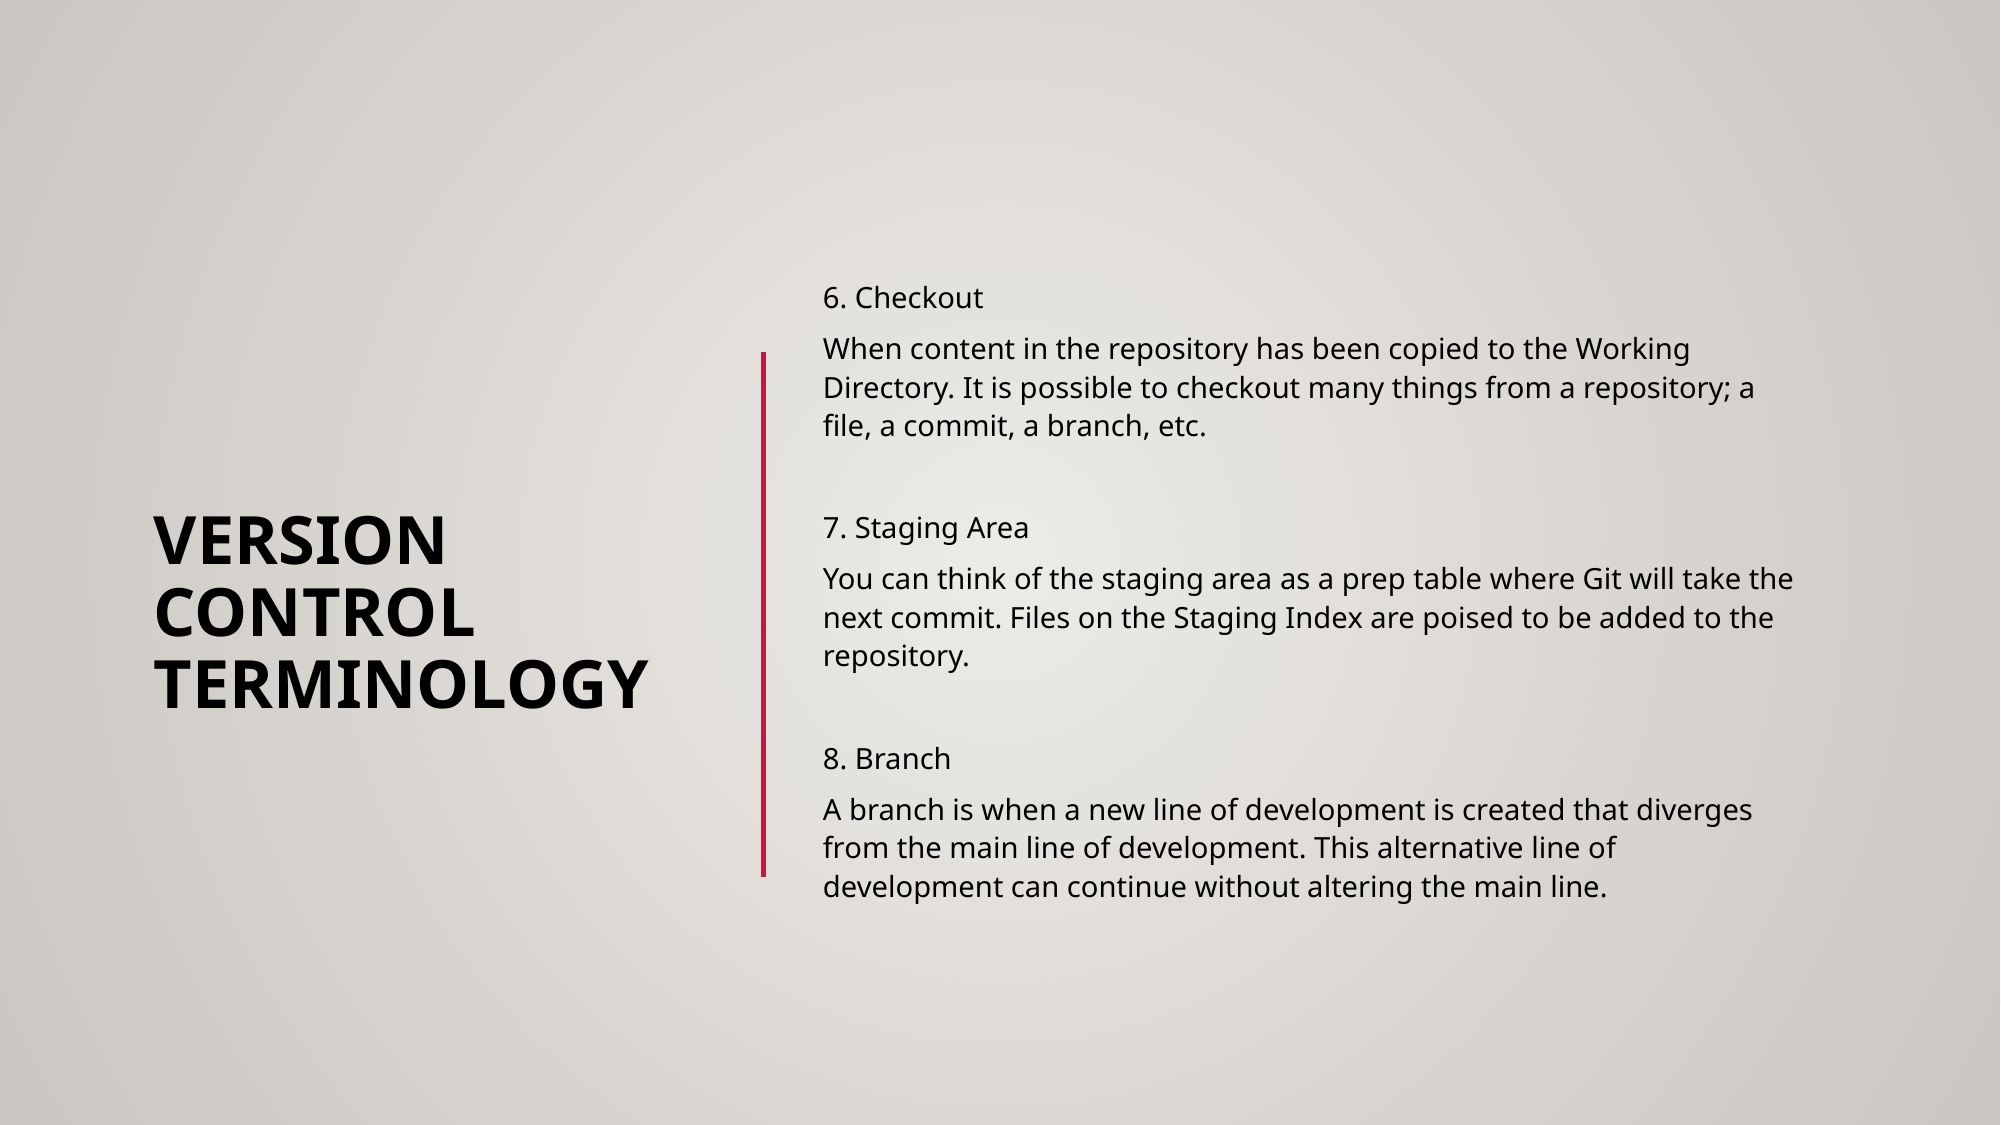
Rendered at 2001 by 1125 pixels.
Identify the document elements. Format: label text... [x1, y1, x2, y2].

list 6. Checkout When content in the repository has been copied to the Working Directory. It is possible to checkout many things from a repository; a file, a commit, a branch, etc. 7. Staging Area You can think of the staging area as a prep table where Git will take the next commit. Files on the Staging Index are poised to be added to the repository. 8. Branch A branch is when a new line of development is created that diverges from the main line of development. This alternative line of development can continue without altering the main line. [807, 262, 1814, 968]
text_box [0, 0, 2000, 1125]
title Version Control Terminology [138, 262, 720, 968]
